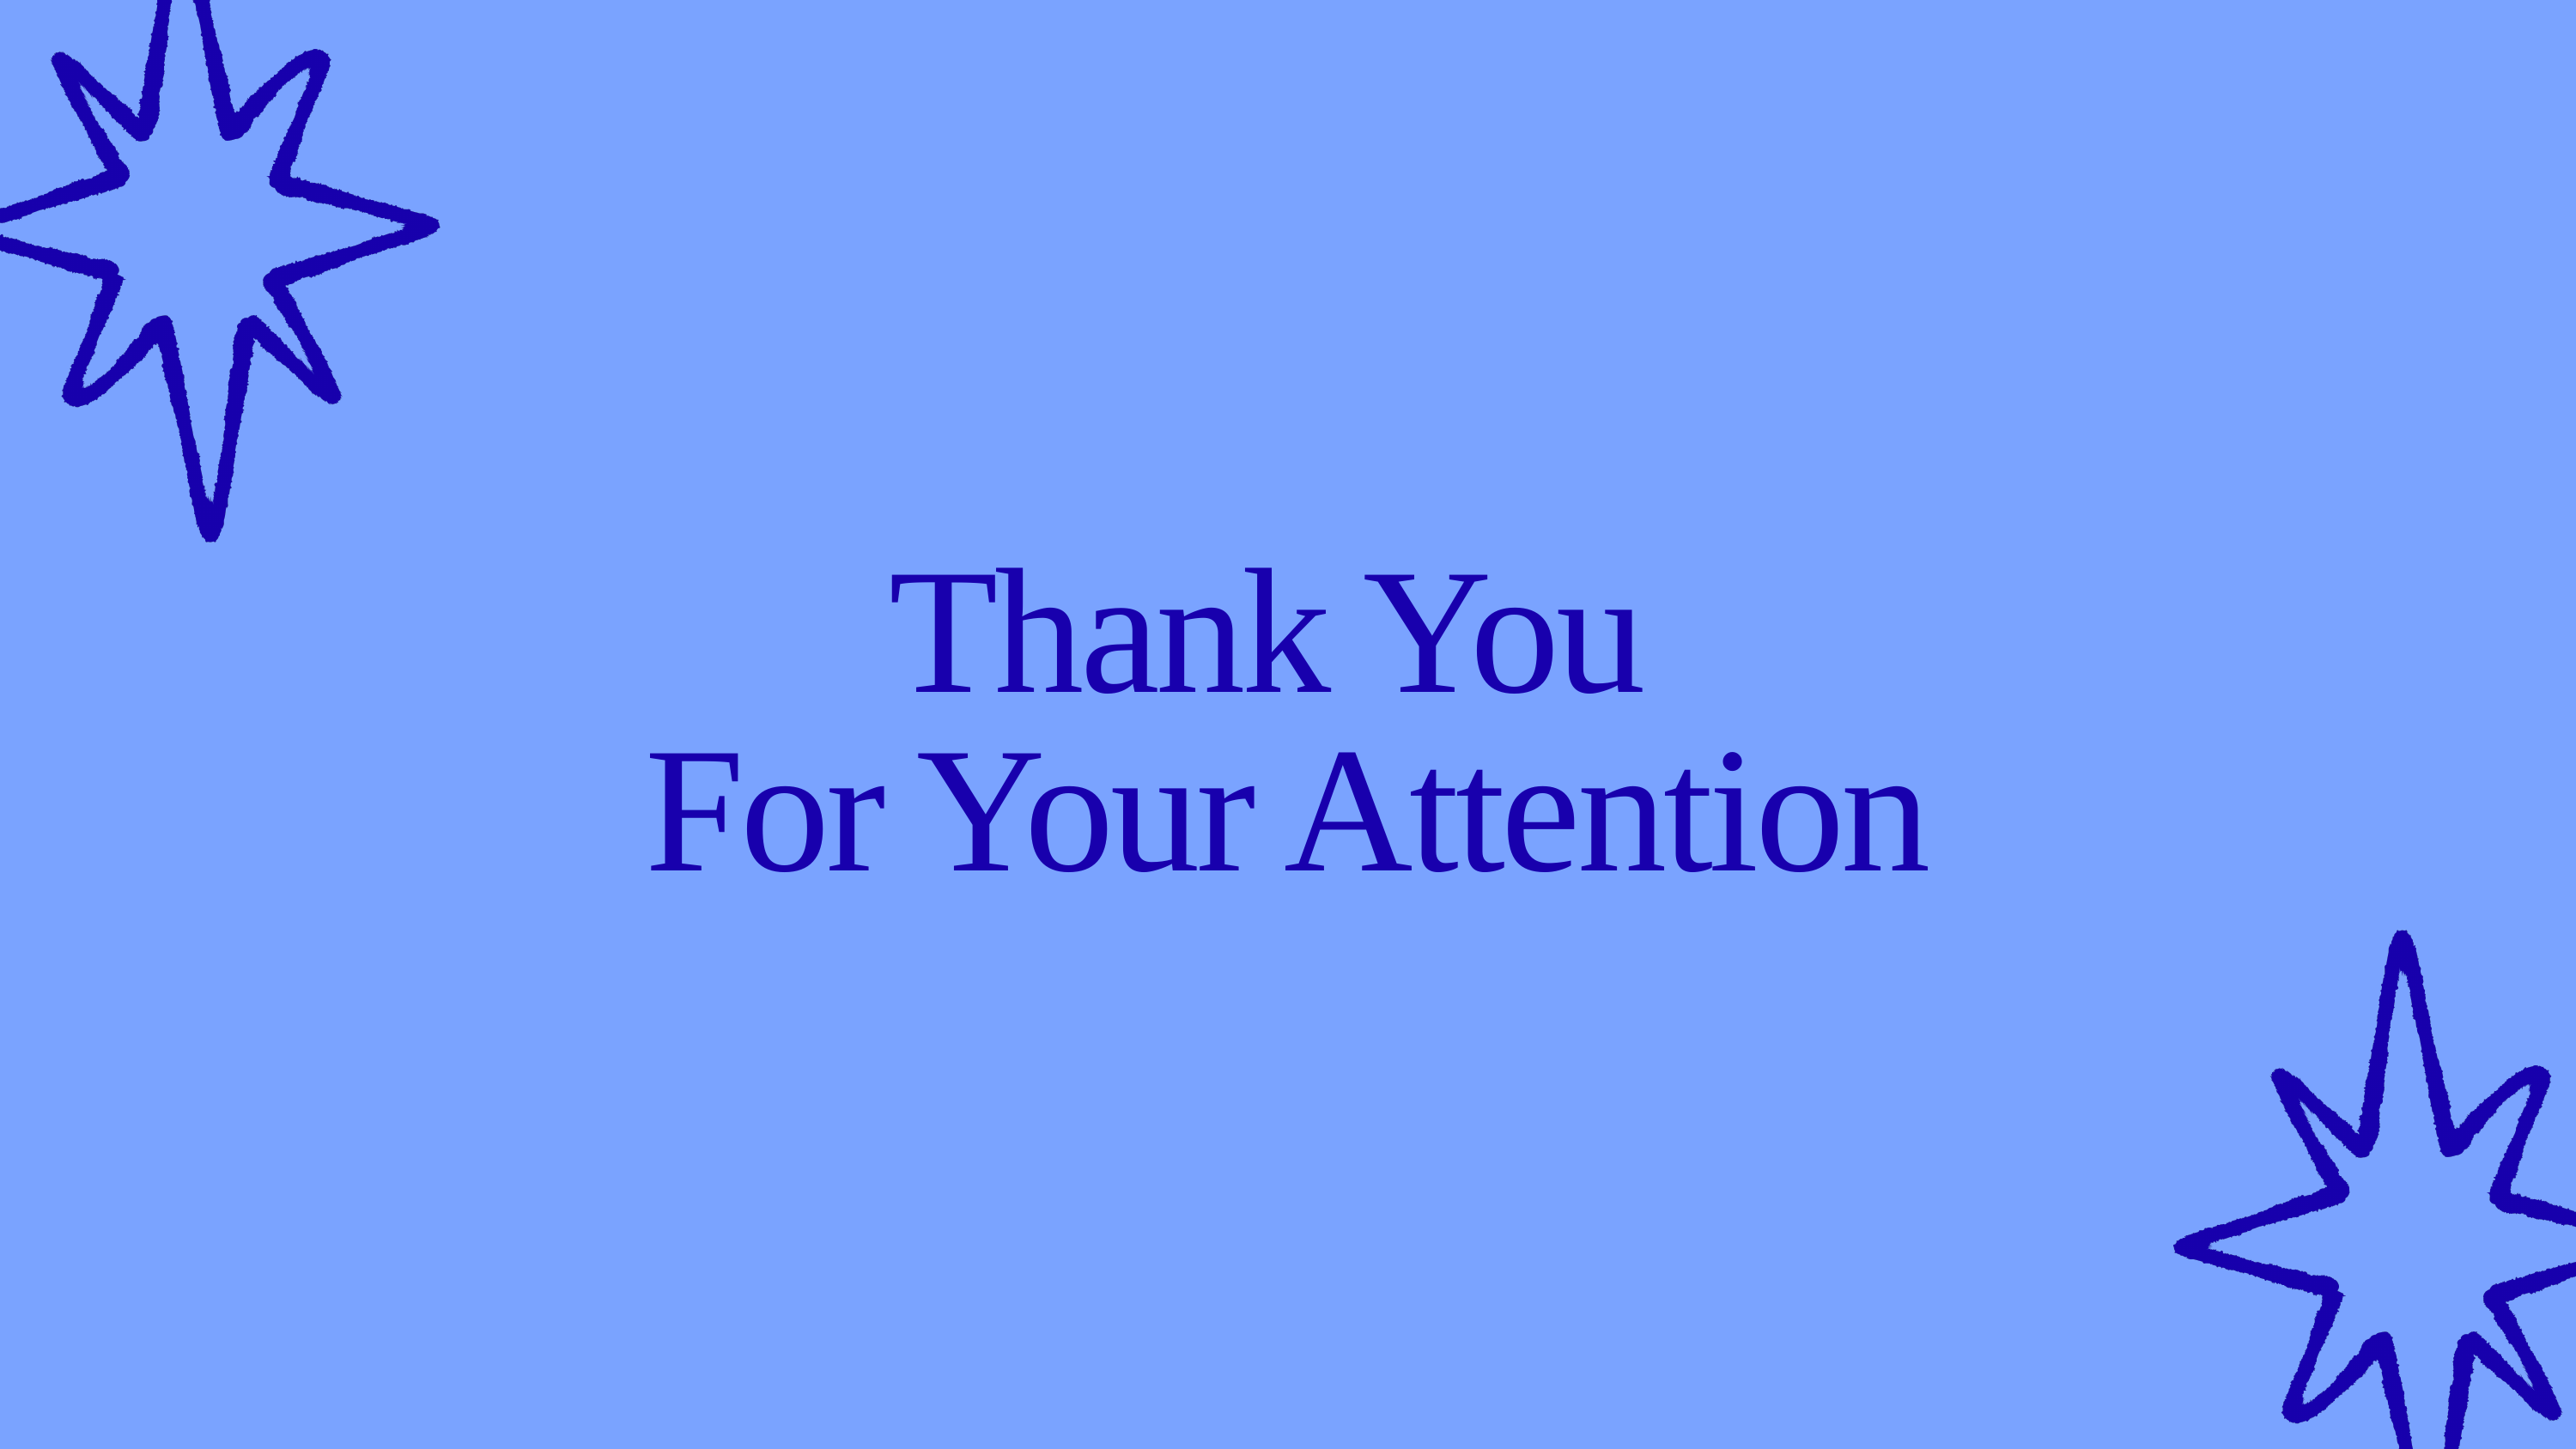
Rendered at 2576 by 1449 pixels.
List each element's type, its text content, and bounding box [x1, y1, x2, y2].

text_box [0, 0, 440, 543]
text_box [2172, 930, 2576, 1449]
text_box Thank You For Your Attention [600, 549, 1976, 907]
